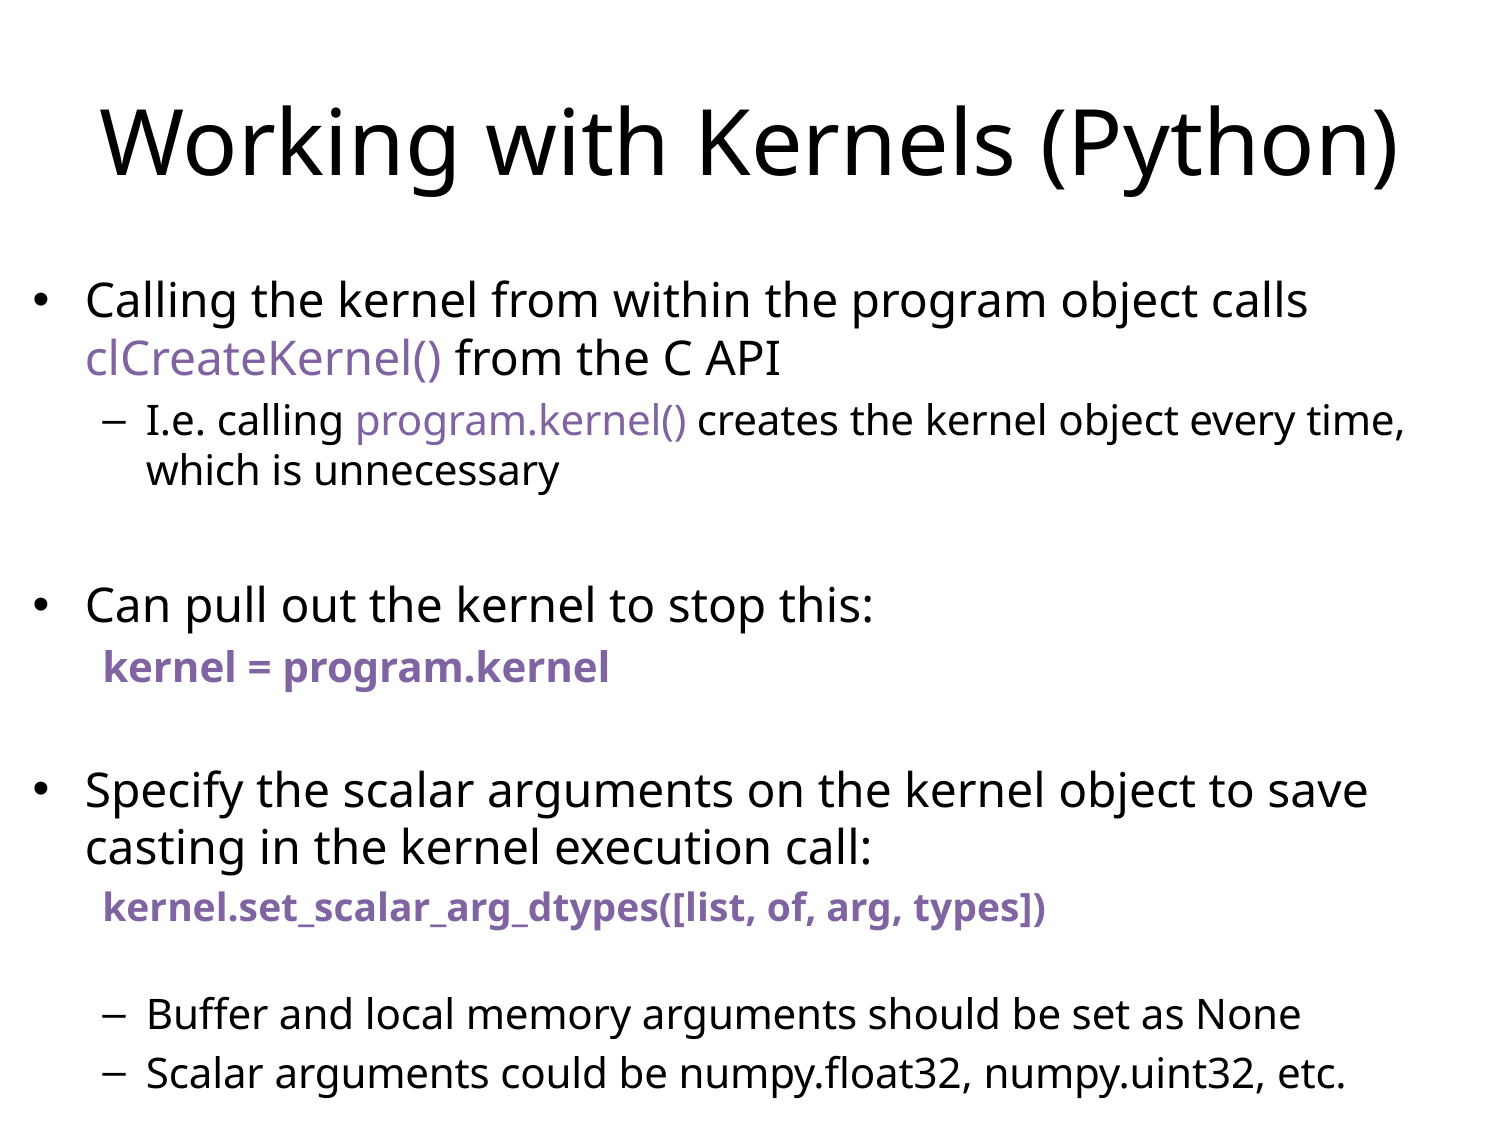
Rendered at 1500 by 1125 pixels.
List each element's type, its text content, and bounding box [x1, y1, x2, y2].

list Calling the kernel from within the program object calls clCreateKernel() from the C API I.e. calling program.kernel() creates the kernel object every time, which is unnecessary Can pull out the kernel to stop this: kernel = program.kernel Specify the scalar arguments on the kernel object to save casting in the kernel execution call: kernel.set_scalar_arg_dtypes([list, of, arg, types]) Buffer and local memory arguments should be set as None Scalar arguments could be numpy.float32, numpy.uint32, etc. [17, 262, 1483, 1106]
title Working with Kernels (Python) [75, 45, 1425, 233]
